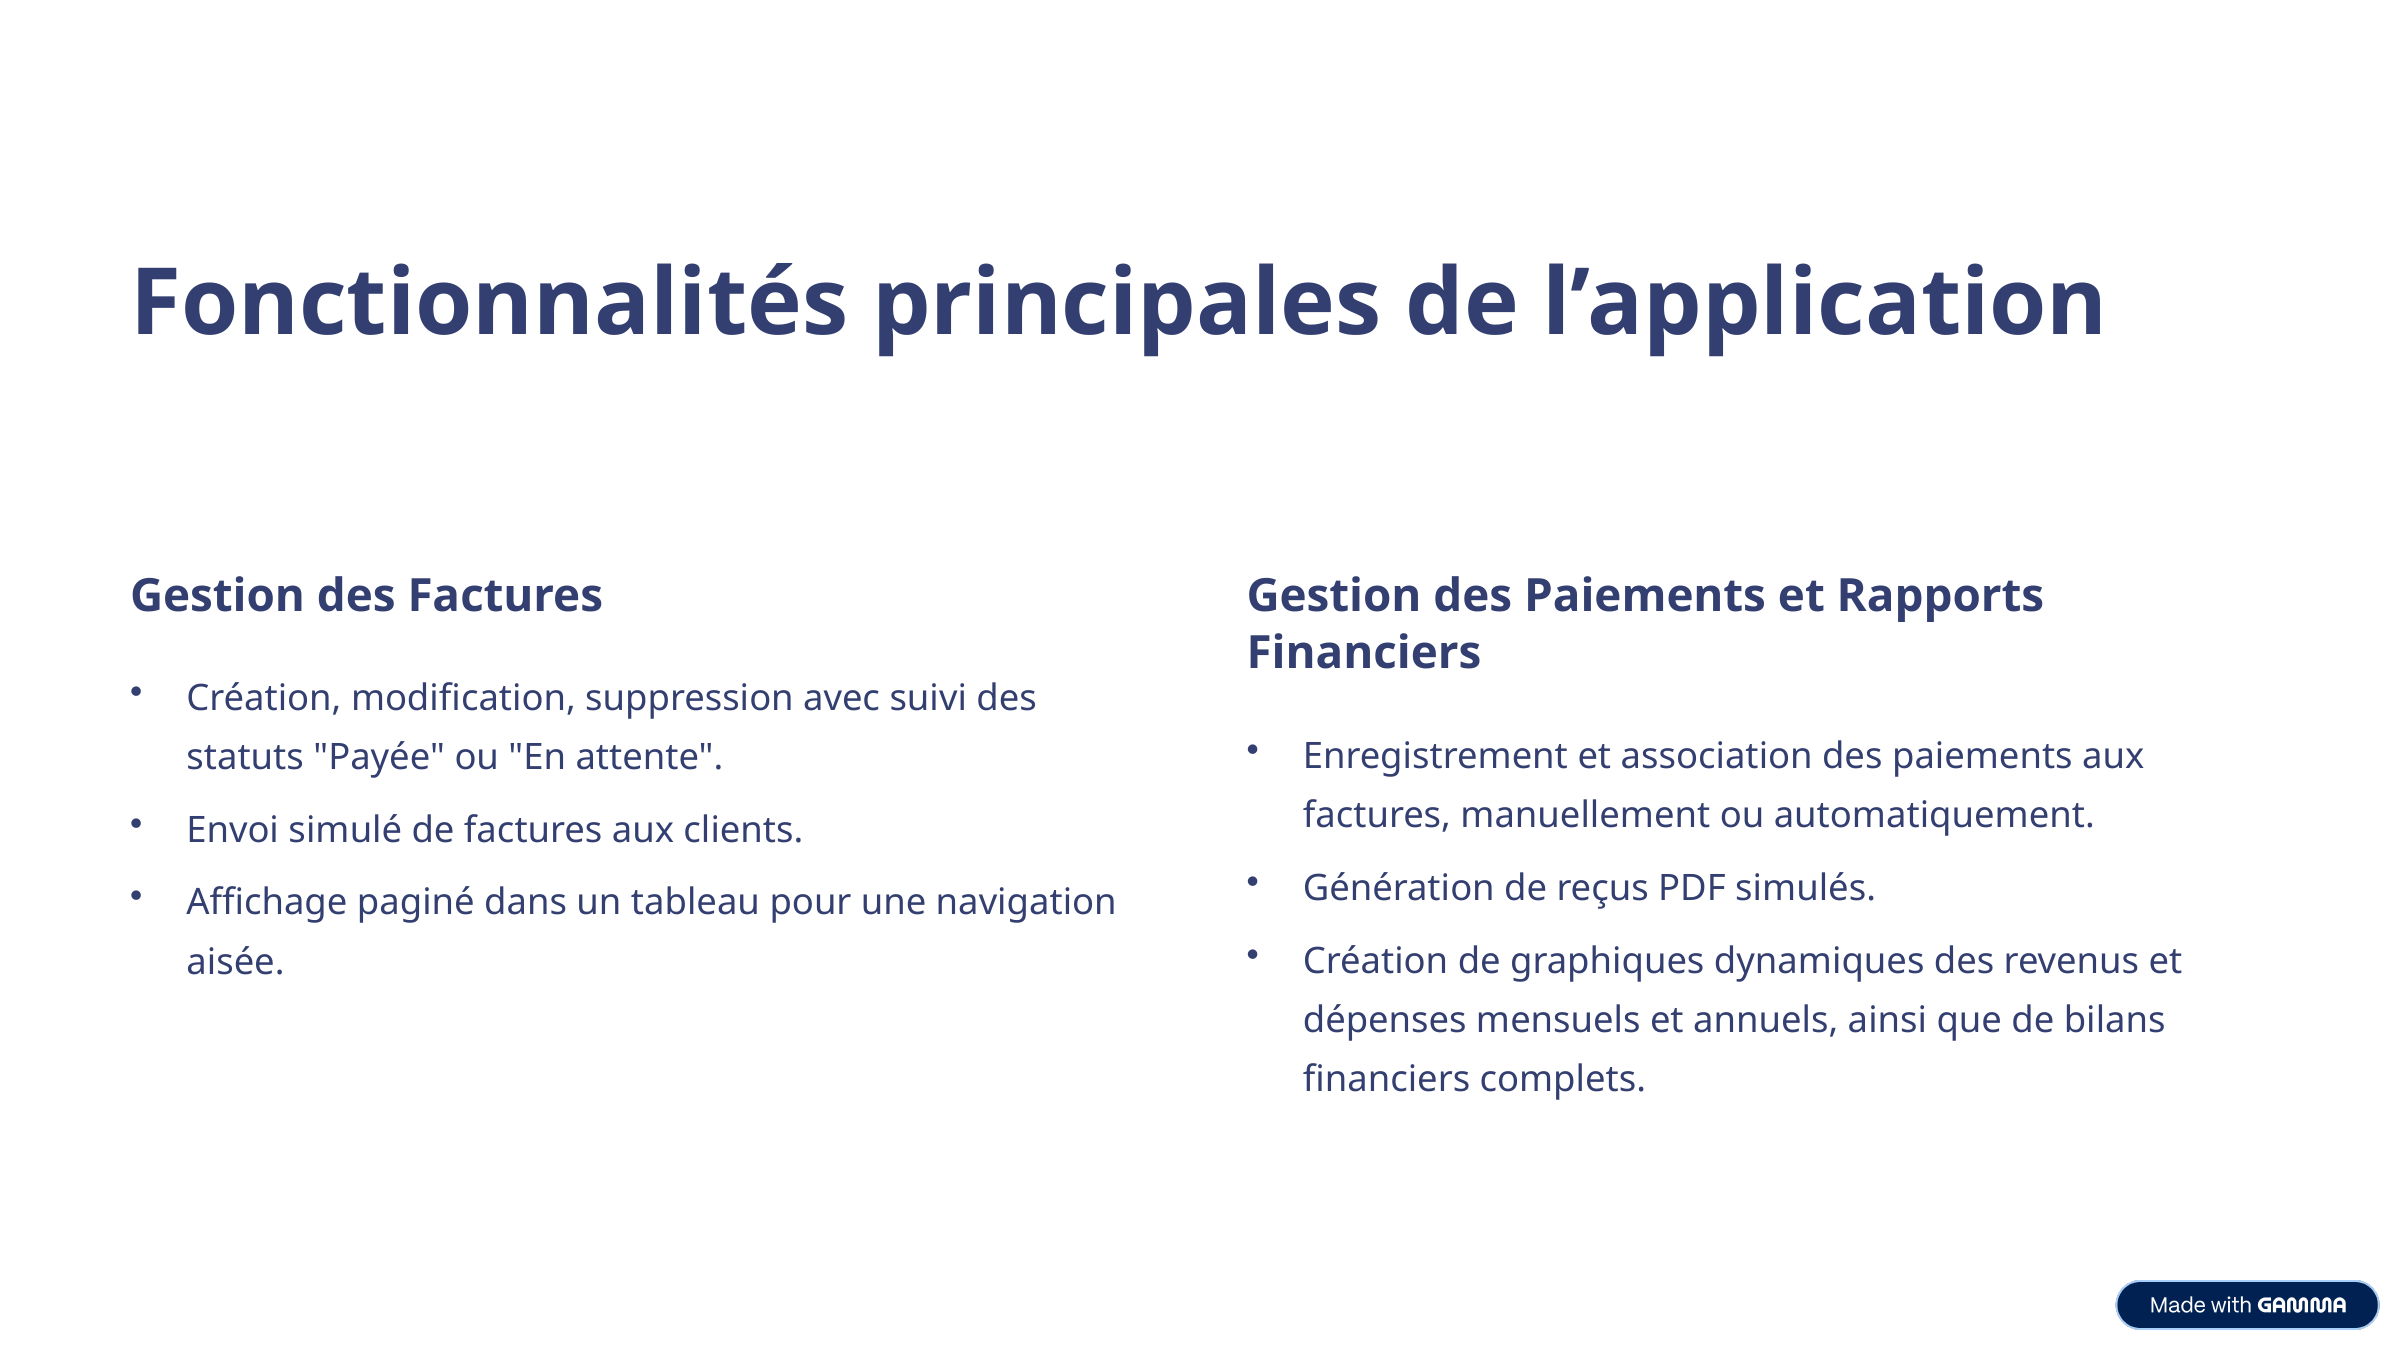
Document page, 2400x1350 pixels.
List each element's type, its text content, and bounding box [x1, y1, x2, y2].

text_box Génération de reçus PDF simulés. [1246, 848, 2271, 908]
text_box Affichage paginé dans un tableau pour une navigation aisée. [130, 862, 1155, 982]
text_box Enregistrement et association des paiements aux factures, manuellement ou automatiquement. [1246, 716, 2271, 836]
picture [2106, 1271, 2389, 1339]
text_box Envoi simulé de factures aux clients. [130, 790, 1155, 850]
text_box Création, modification, suppression avec suivi des statuts "Payée" ou "En attente". [130, 658, 1155, 778]
text_box Gestion des Factures [130, 562, 756, 621]
text_box Fonctionnalités principales de l’application [130, 237, 2270, 470]
text_box Gestion des Paiements et Rapports Financiers [1246, 562, 2271, 680]
text_box Création de graphiques dynamiques des revenus et dépenses mensuels et annuels, ainsi que de bilans financiers complets. [1246, 920, 2271, 1100]
